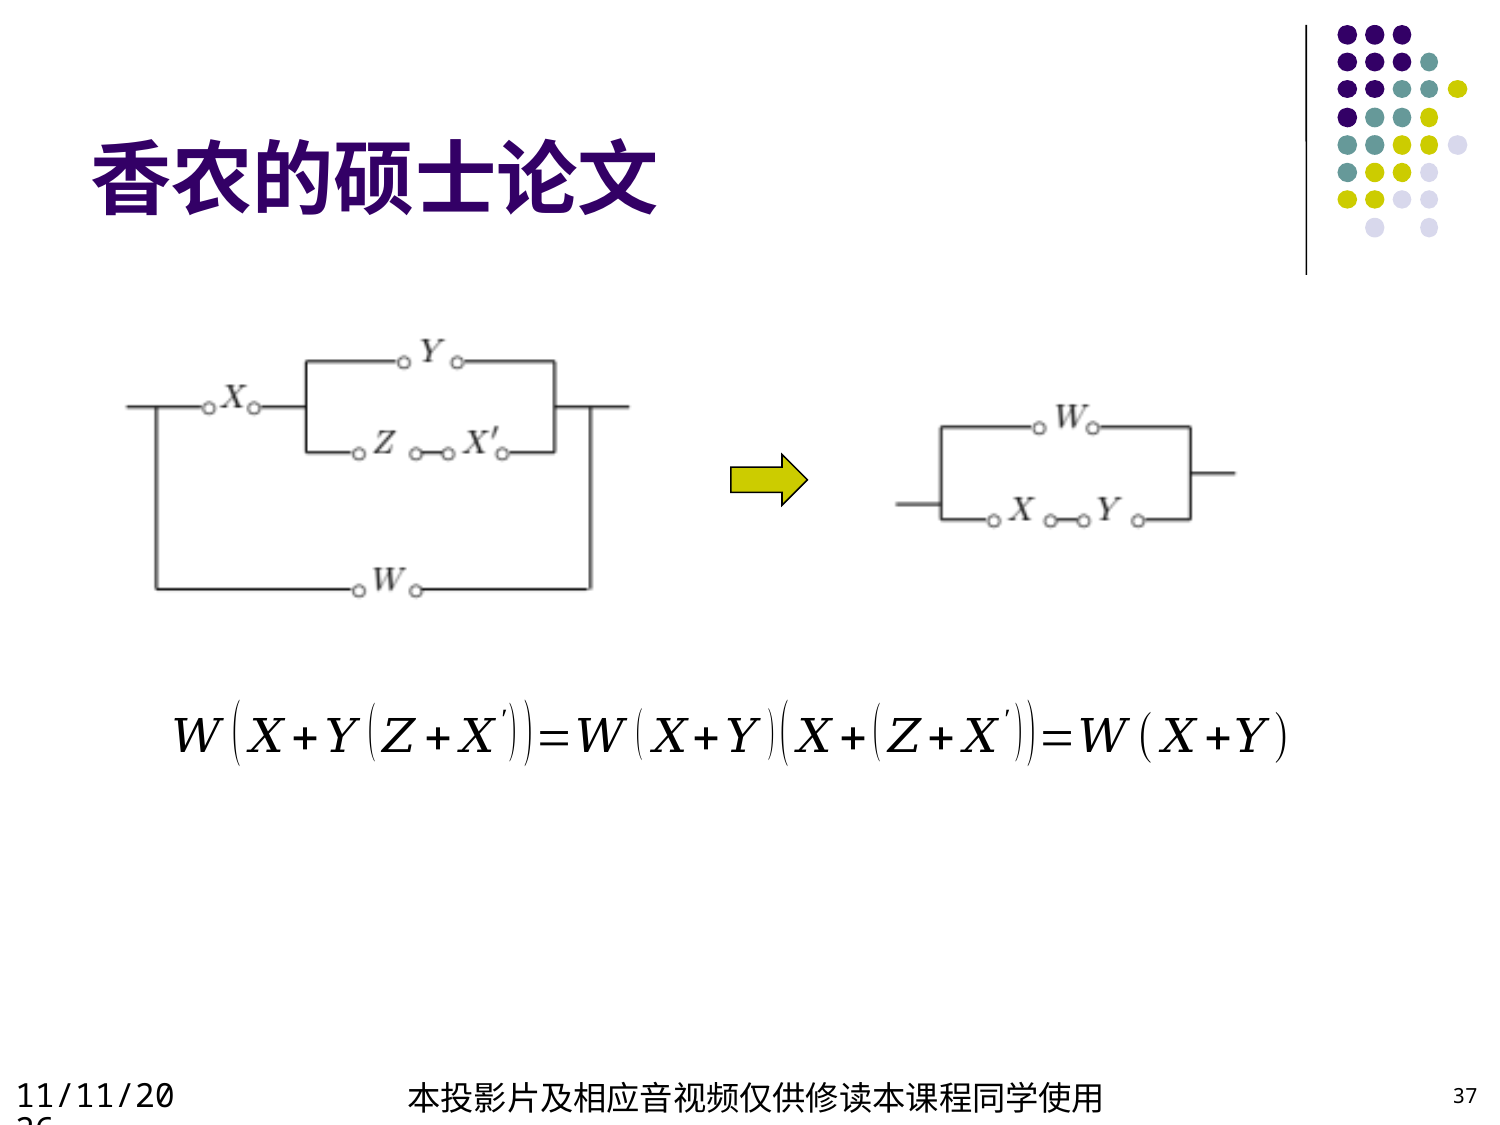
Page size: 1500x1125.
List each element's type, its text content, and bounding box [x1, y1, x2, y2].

text_box [730, 454, 808, 506]
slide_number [0, 1072, 206, 1123]
footer 本投影片及相应音视频仅供修读本课程同学使用 [206, 1072, 1307, 1123]
picture [846, 368, 1263, 561]
title 香农的硕士论文 [75, 20, 1313, 233]
slide_number 37 [1337, 1072, 1493, 1123]
picture [73, 310, 685, 619]
